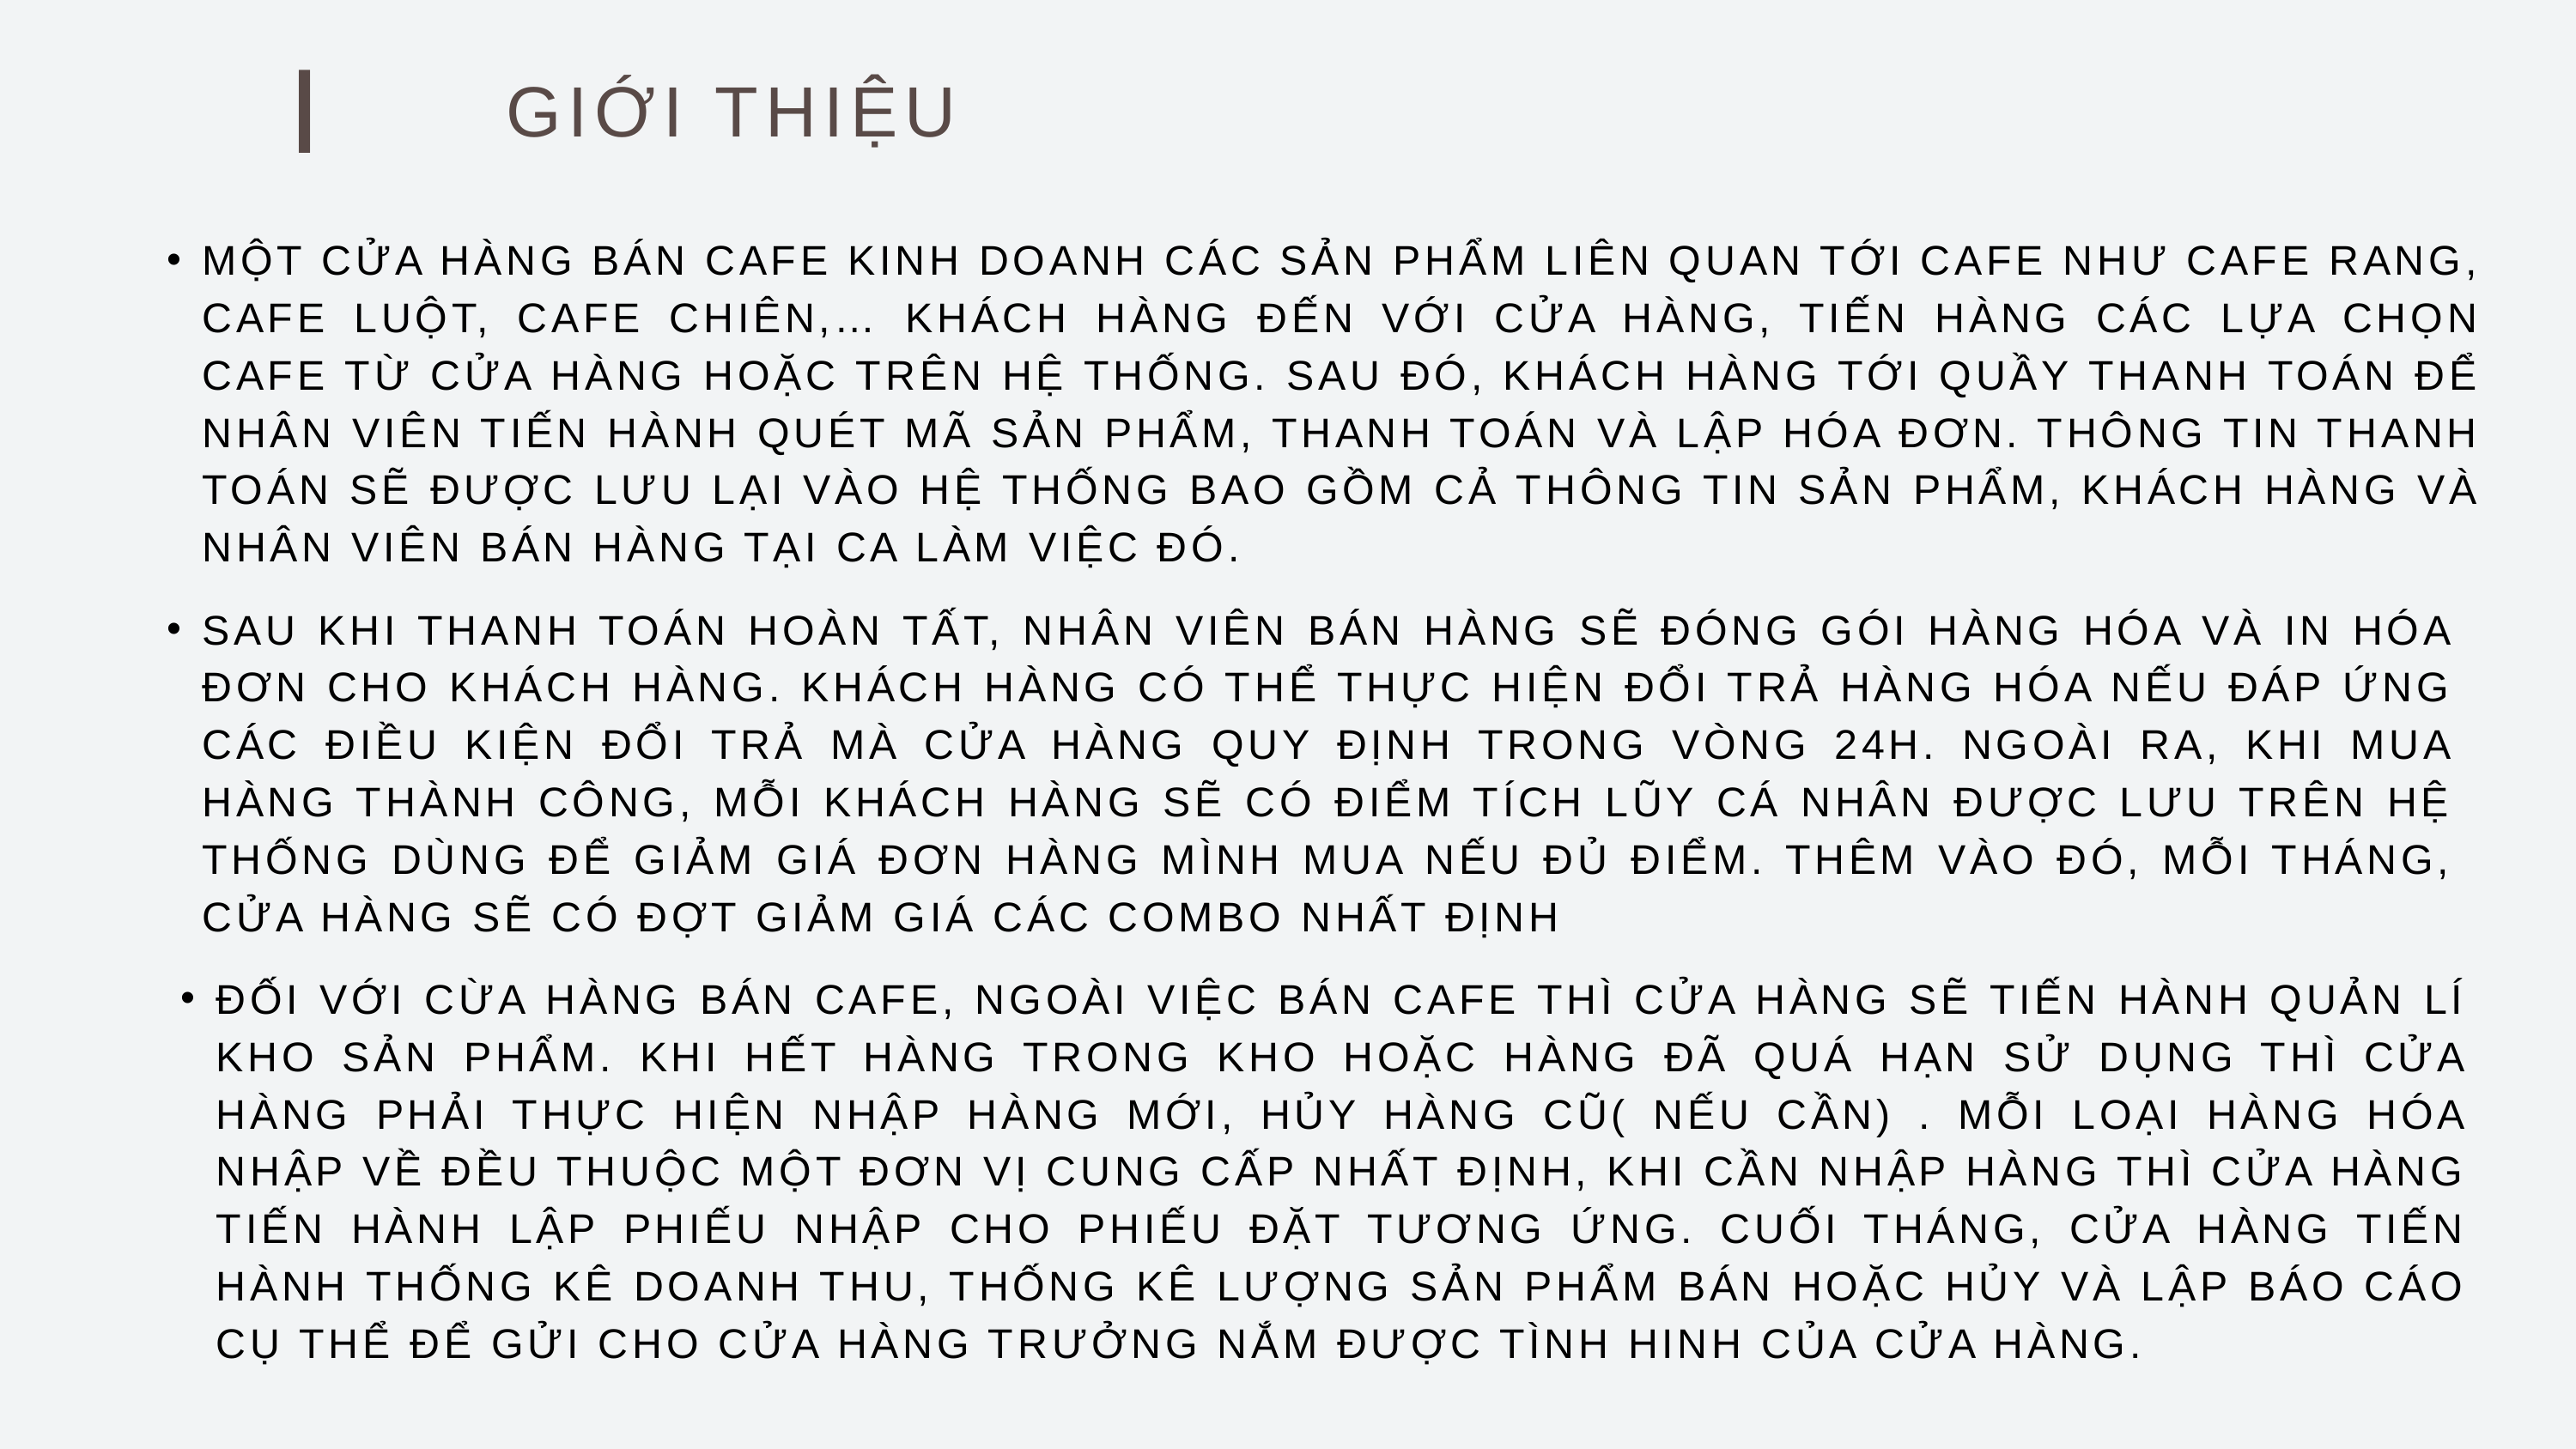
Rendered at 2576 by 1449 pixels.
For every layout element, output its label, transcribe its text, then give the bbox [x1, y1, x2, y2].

text_box ĐỐI VỚI CỪA HÀNG BÁN CAFE, NGOÀI VIỆC BÁN CAFE THÌ CỬA HÀNG SẼ TIẾN HÀNH QUẢN LÍ KHO SẢN PHẨM. KHI HẾT HÀNG TRONG KHO HOẶC HÀNG ĐÃ QUÁ HẠN SỬ DỤNG THÌ CỬA HÀNG PHẢI THỰC HIỆN NHẬP HÀNG MỚI, HỦY HÀNG CŨ( NẾU CẦN) . MỖI LOẠI HÀNG HÓA NHẬP VỀ ĐỀU THUỘC MỘT ĐƠN VỊ CUNG CẤP NHẤT ĐỊNH, KHI CẦN NHẬP HÀNG THÌ CỬA HÀNG TIẾN HÀNH LẬP PHIẾU NHẬP CHO PHIẾU ĐẶT TƯƠNG ỨNG. CUỐI THÁNG, CỬA HÀNG TIẾN HÀNH THỐNG KÊ DOANH THU, THỐNG KÊ LƯỢNG SẢN PHẨM BÁN HOẶC HỦY VÀ LẬP BÁO CÁO CỤ THỂ ĐỂ GỬI CHO CỬA HÀNG TRƯỞNG NẮM ĐƯỢC TÌNH HINH CỦA CỬA HÀNG. [145, 965, 2472, 1367]
text_box GIỚI THIỆU [506, 52, 1792, 151]
text_box I [200, 33, 409, 179]
text_box MỘT CỬA HÀNG BÁN CAFE KINH DOANH CÁC SẢN PHẨM LIÊN QUAN TỚI CAFE NHƯ CAFE RANG, CAFE LUỘT, CAFE CHIÊN,… KHÁCH HÀNG ĐẾN VỚI CỬA HÀNG, TIẾN HÀNG CÁC LỰA CHỌN CAFE TỪ CỬA HÀNG HOẶC TRÊN HỆ THỐNG. SAU ĐÓ, KHÁCH HÀNG TỚI QUẦY THANH TOÁN ĐỂ NHÂN VIÊN TIẾN HÀNH QUÉT MÃ SẢN PHẨM, THANH TOÁN VÀ LẬP HÓA ĐƠN. THÔNG TIN THANH TOÁN SẼ ĐƯỢC LƯU LẠI VÀO HỆ THỐNG BAO GỒM CẢ THÔNG TIN SẢN PHẨM, KHÁCH HÀNG VÀ NHÂN VIÊN BÁN HÀNG TẠI CA LÀM VIỆC ĐÓ. [131, 226, 2487, 571]
text_box SAU KHI THANH TOÁN HOÀN TẤT, NHÂN VIÊN BÁN HÀNG SẼ ĐÓNG GÓI HÀNG HÓA VÀ IN HÓA ĐƠN CHO KHÁCH HÀNG. KHÁCH HÀNG CÓ THỂ THỰC HIỆN ĐỔI TRẢ HÀNG HÓA NẾU ĐÁP ỨNG CÁC ĐIỀU KIỆN ĐỔI TRẢ MÀ CỬA HÀNG QUY ĐỊNH TRONG VÒNG 24H. NGOÀI RA, KHI MUA HÀNG THÀNH CÔNG, MỖI KHÁCH HÀNG SẼ CÓ ĐIỂM TÍCH LŨY CÁ NHÂN ĐƯỢC LƯU TRÊN HỆ THỐNG DÙNG ĐỂ GIẢM GIÁ ĐƠN HÀNG MÌNH MUA NẾU ĐỦ ĐIỂM. THÊM VÀO ĐÓ, MỖI THÁNG, CỬA HÀNG SẼ CÓ ĐỢT GIẢM GIÁ CÁC COMBO NHẤT ĐỊNH [131, 596, 2458, 940]
